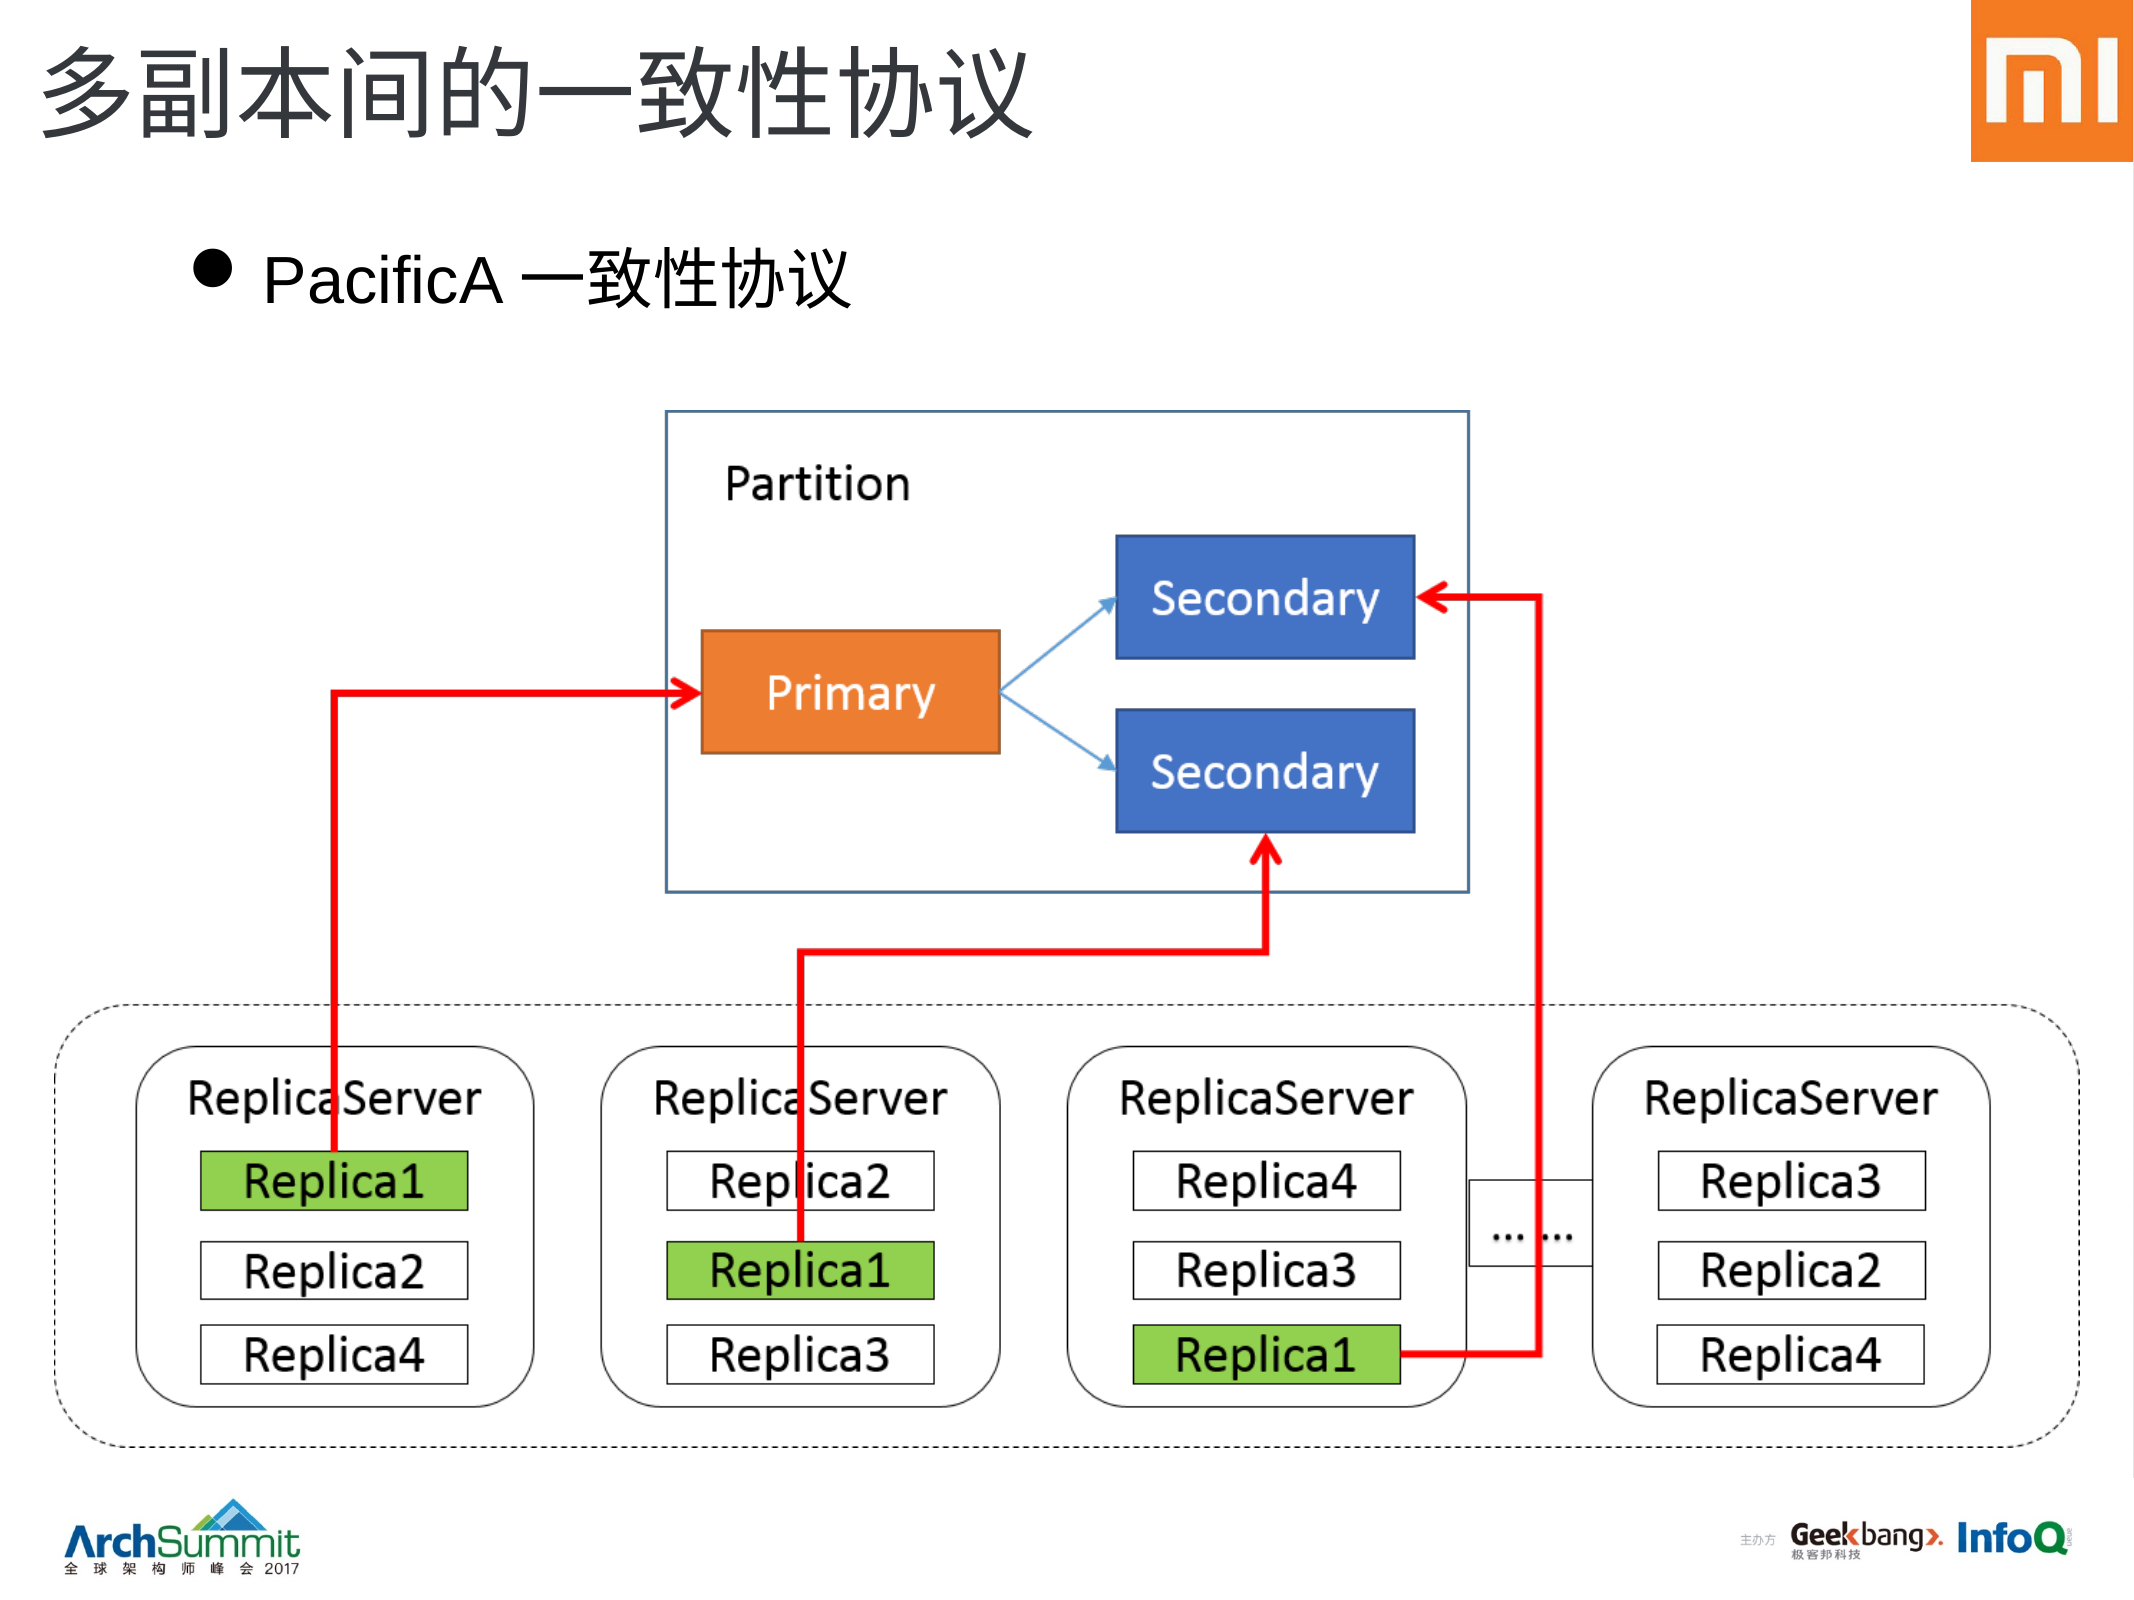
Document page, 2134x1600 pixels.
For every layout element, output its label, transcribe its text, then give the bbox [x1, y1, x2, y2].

title 多副本间的一致性协议 [26, 0, 1123, 181]
picture [0, 0, 2134, 1600]
text_box PacificA一致性协议 [179, 228, 1884, 325]
